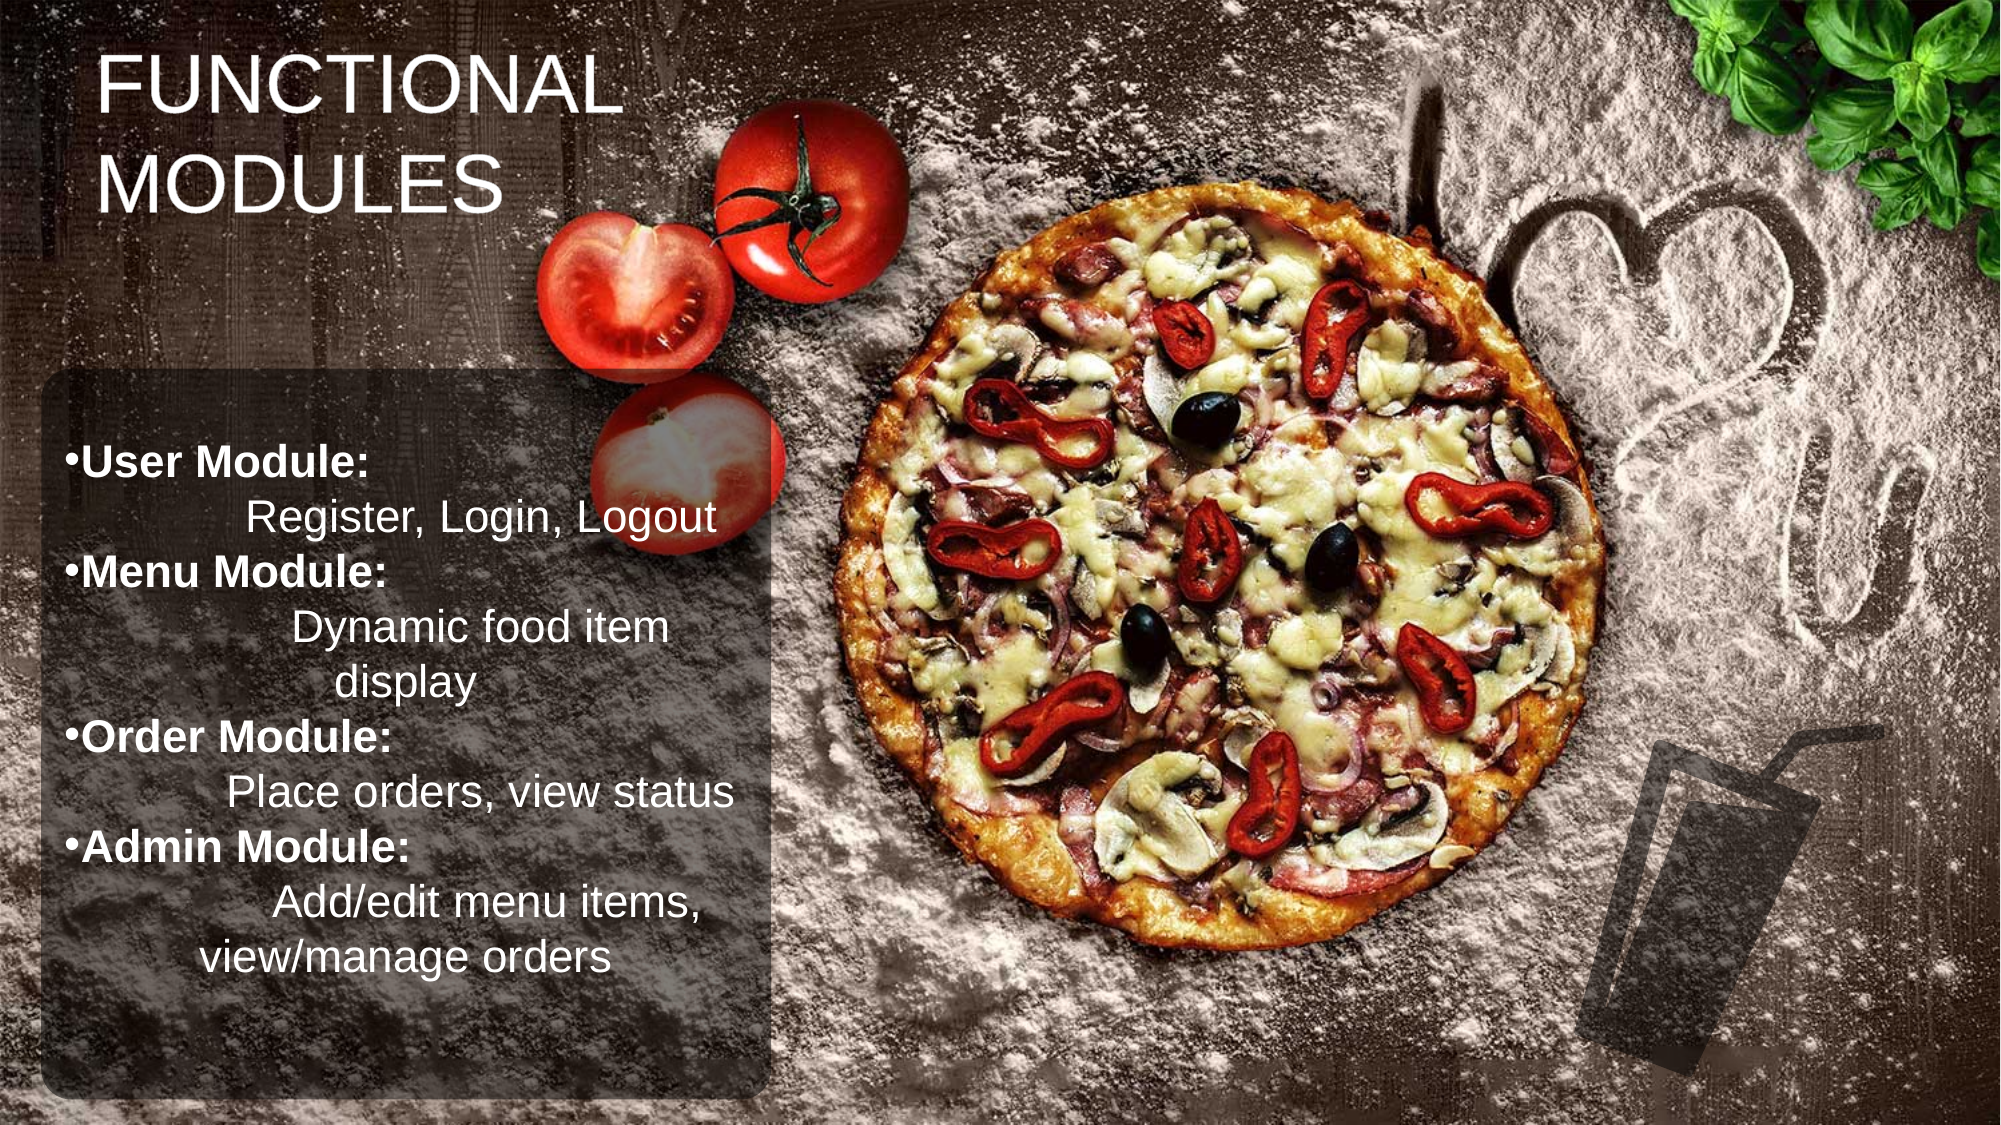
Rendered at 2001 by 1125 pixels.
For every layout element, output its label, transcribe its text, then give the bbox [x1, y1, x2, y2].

text_box [1574, 723, 1885, 1077]
text_box User Module: Register, Login, Logout Menu Module: Dynamic food item display Order Module: Place orders, view status Admin Module: Add/edit menu items, view/manage orders [40, 367, 773, 1101]
text_box FUNCTIONAL MODULES [79, 21, 884, 237]
picture [0, 0, 2001, 1125]
